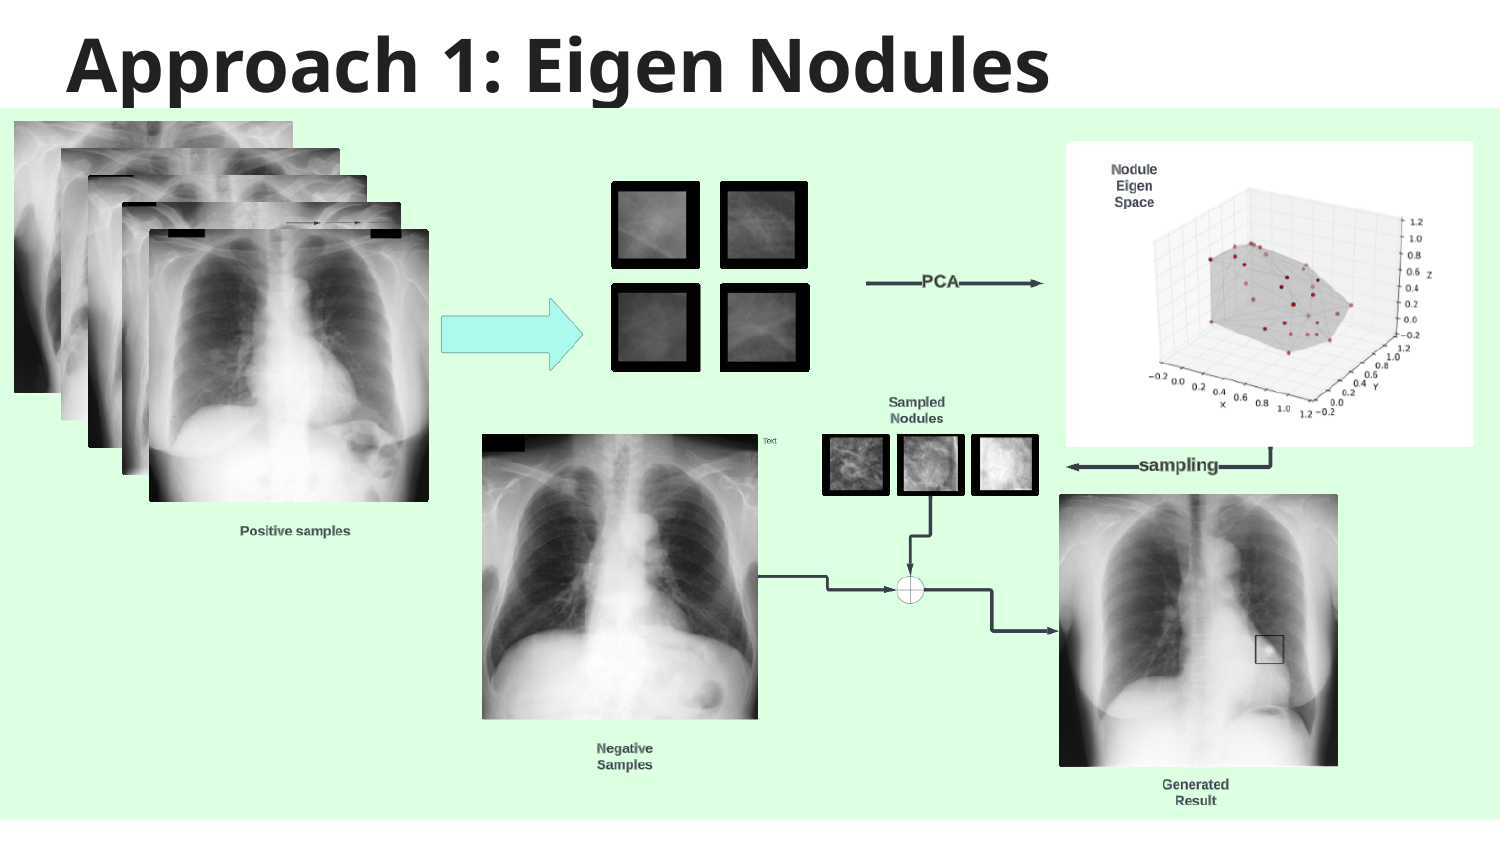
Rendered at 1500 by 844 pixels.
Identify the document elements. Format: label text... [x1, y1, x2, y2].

picture [0, 108, 1500, 819]
title Approach 1: Eigen Nodules [51, 0, 1449, 106]
